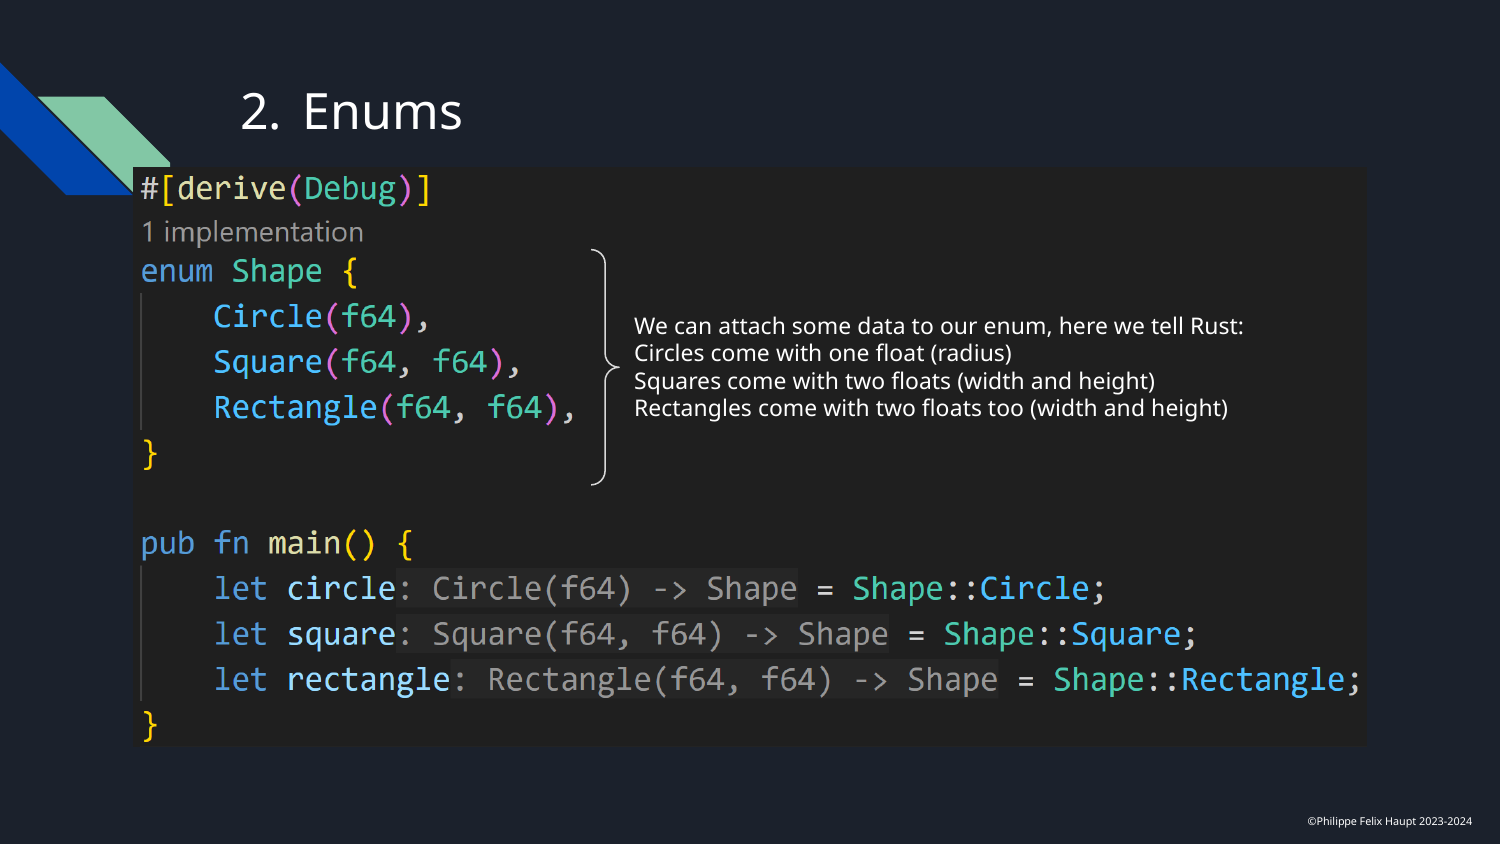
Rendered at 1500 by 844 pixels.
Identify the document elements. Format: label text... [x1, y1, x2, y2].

picture [132, 167, 1368, 747]
text_box ©Philippe Felix Haupt 2023-2024 [1292, 801, 1500, 844]
title Enums [212, 64, 1368, 166]
